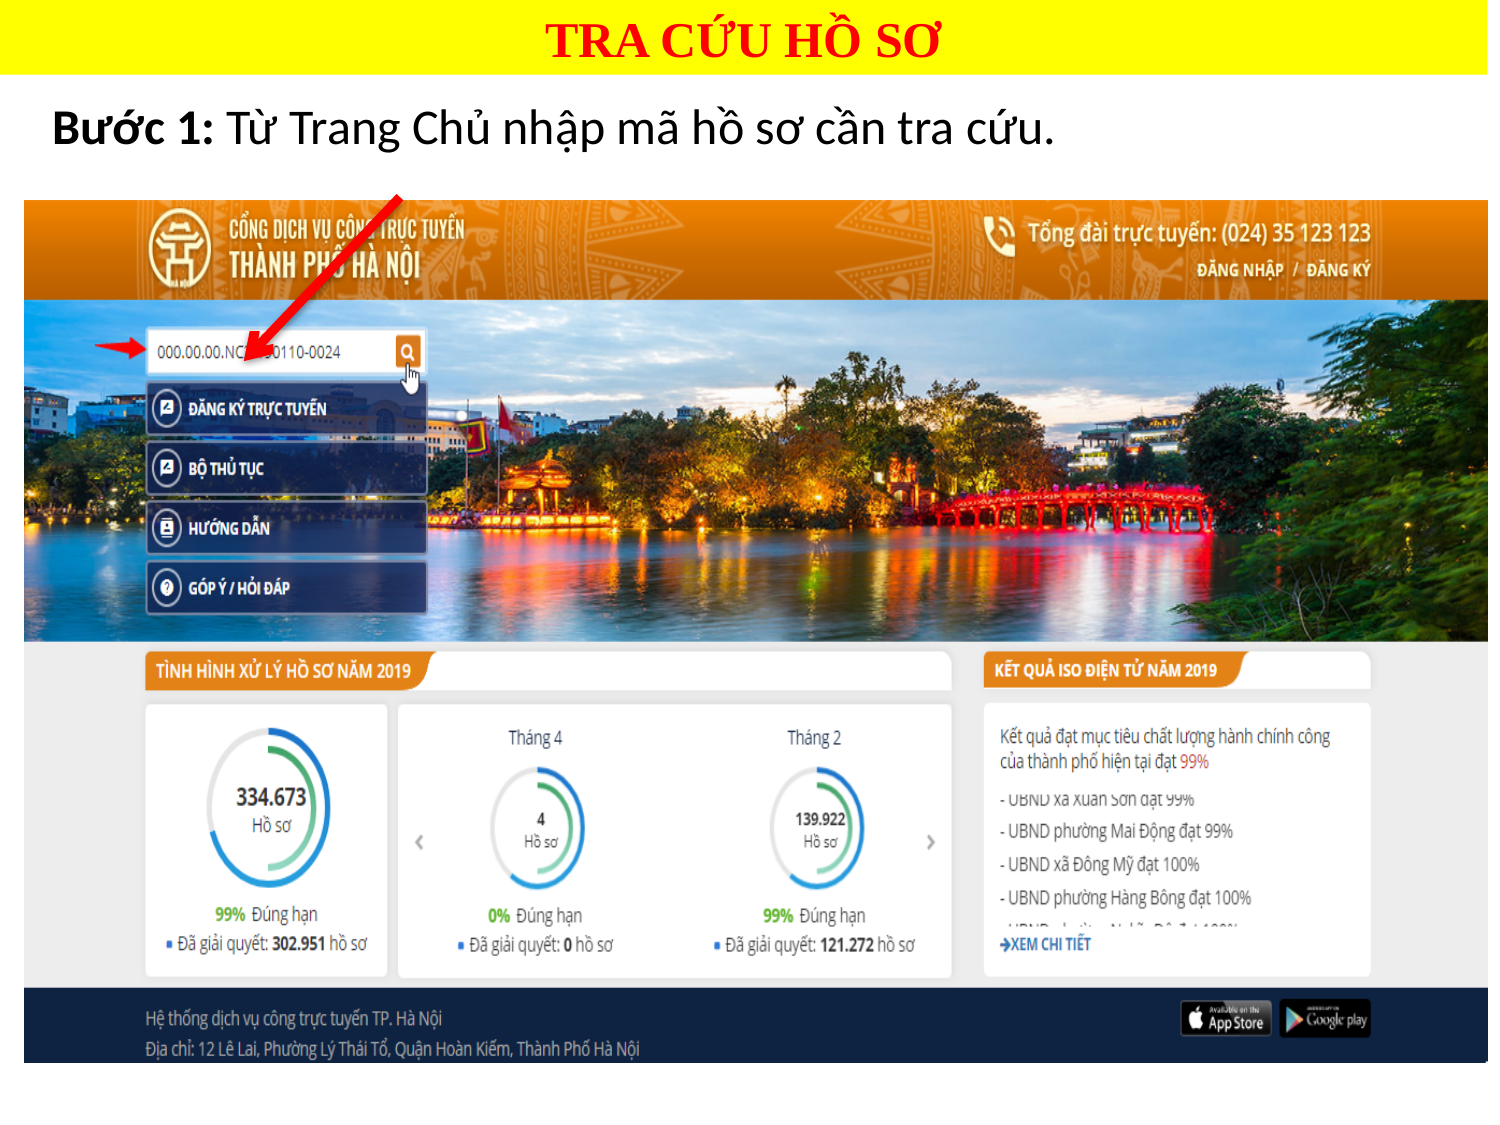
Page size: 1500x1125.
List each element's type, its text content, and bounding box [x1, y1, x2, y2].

text_box TRA CỨU HỒ SƠ [0, 0, 1488, 75]
text_box Bước 1: Từ Trang Chủ nhập mã hồ sơ cần tra cứu. [37, 87, 1475, 162]
picture [24, 200, 1488, 1063]
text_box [243, 196, 401, 362]
